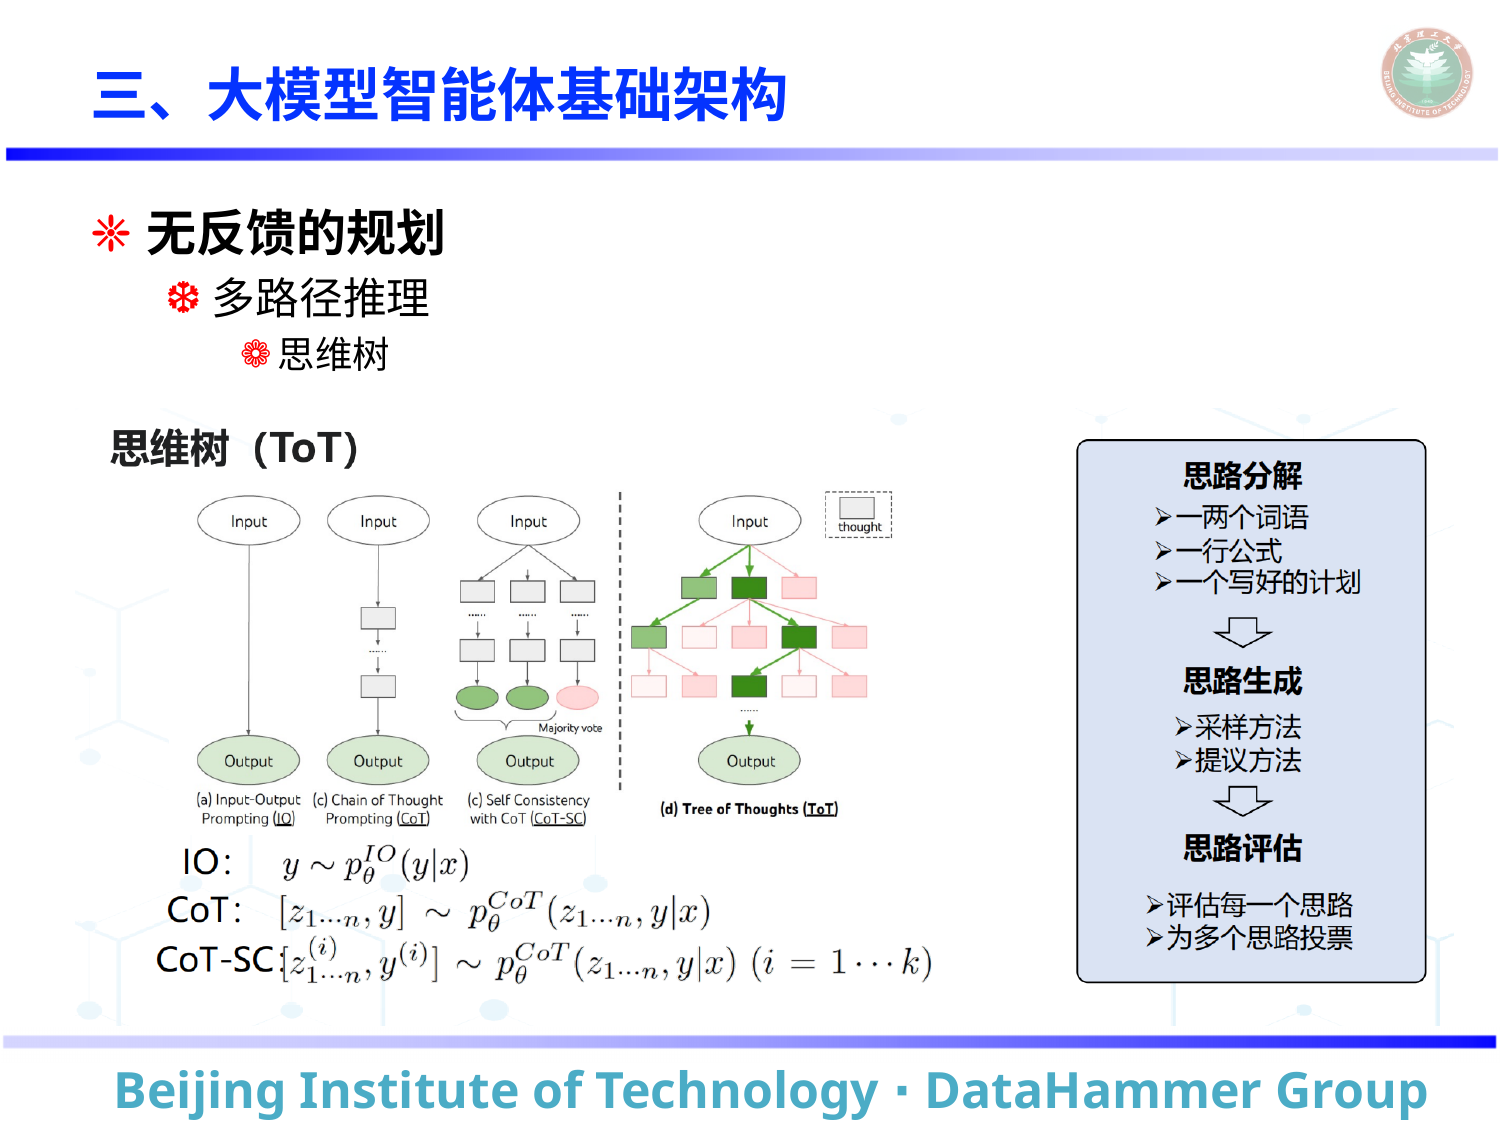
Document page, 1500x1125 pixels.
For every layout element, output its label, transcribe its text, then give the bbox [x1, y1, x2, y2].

picture [3, 1028, 1500, 1062]
picture [0, 133, 1500, 169]
title 三、大模型智能体基础架构 [75, 38, 1425, 148]
picture [74, 408, 1454, 1026]
list 无反馈的规划 多路径推理 思维树 [75, 194, 1425, 407]
